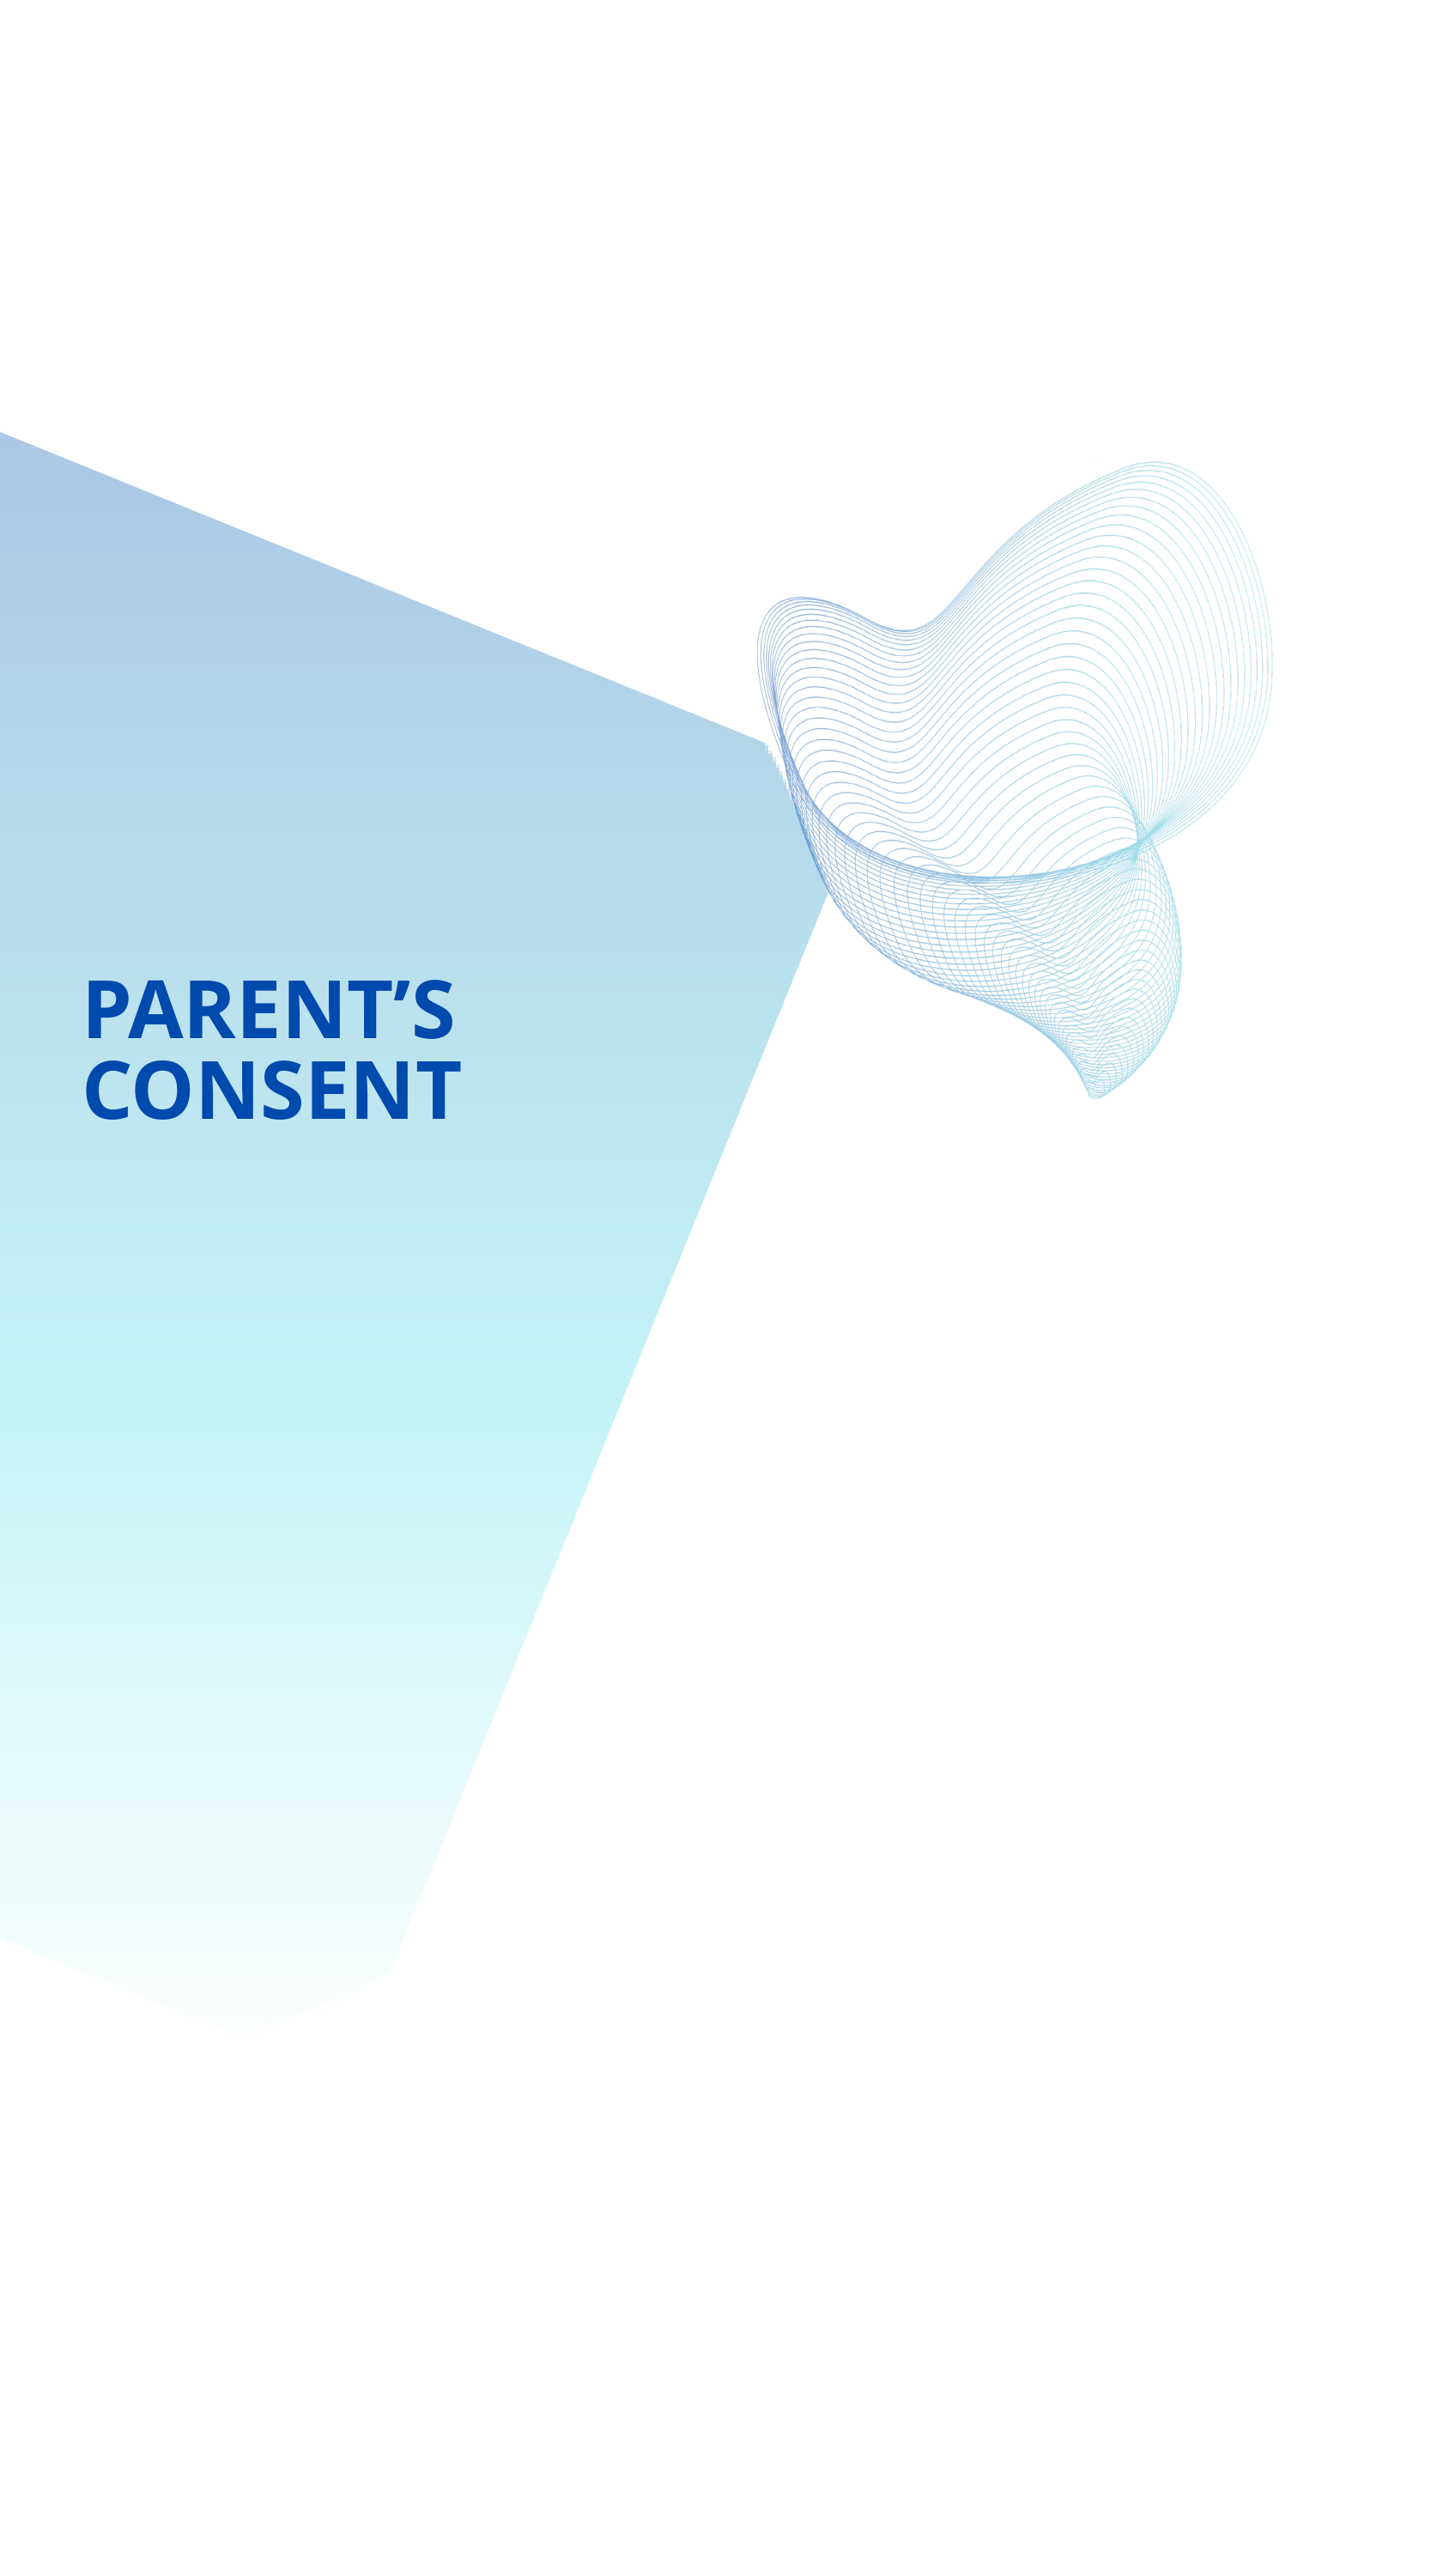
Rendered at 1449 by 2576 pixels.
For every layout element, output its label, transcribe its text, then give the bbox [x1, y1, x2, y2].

text_box [755, 459, 1275, 1100]
text_box [0, 432, 755, 2080]
text_box PARENT’S CONSENT [81, 974, 551, 1135]
